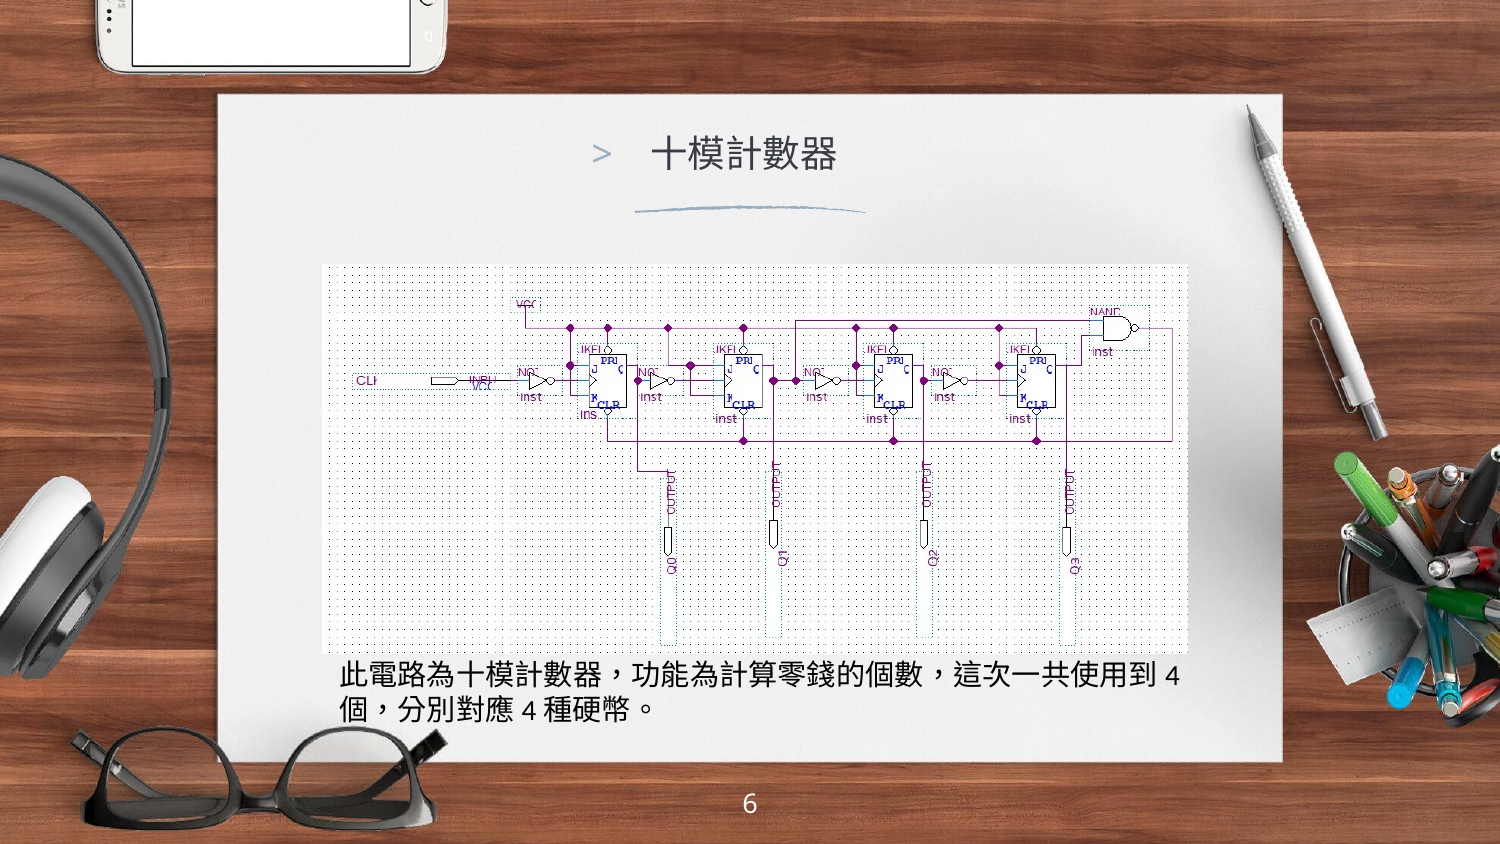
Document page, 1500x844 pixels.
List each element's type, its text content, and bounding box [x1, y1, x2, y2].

list 十模計數器 [575, 130, 860, 201]
slide_number 6 [705, 762, 795, 844]
text_box 此電路為十模計數器，功能為計算零錢的個數，這次一共使用到4個，分別對應4種硬幣。 [324, 649, 1214, 734]
picture [0, 0, 1500, 844]
